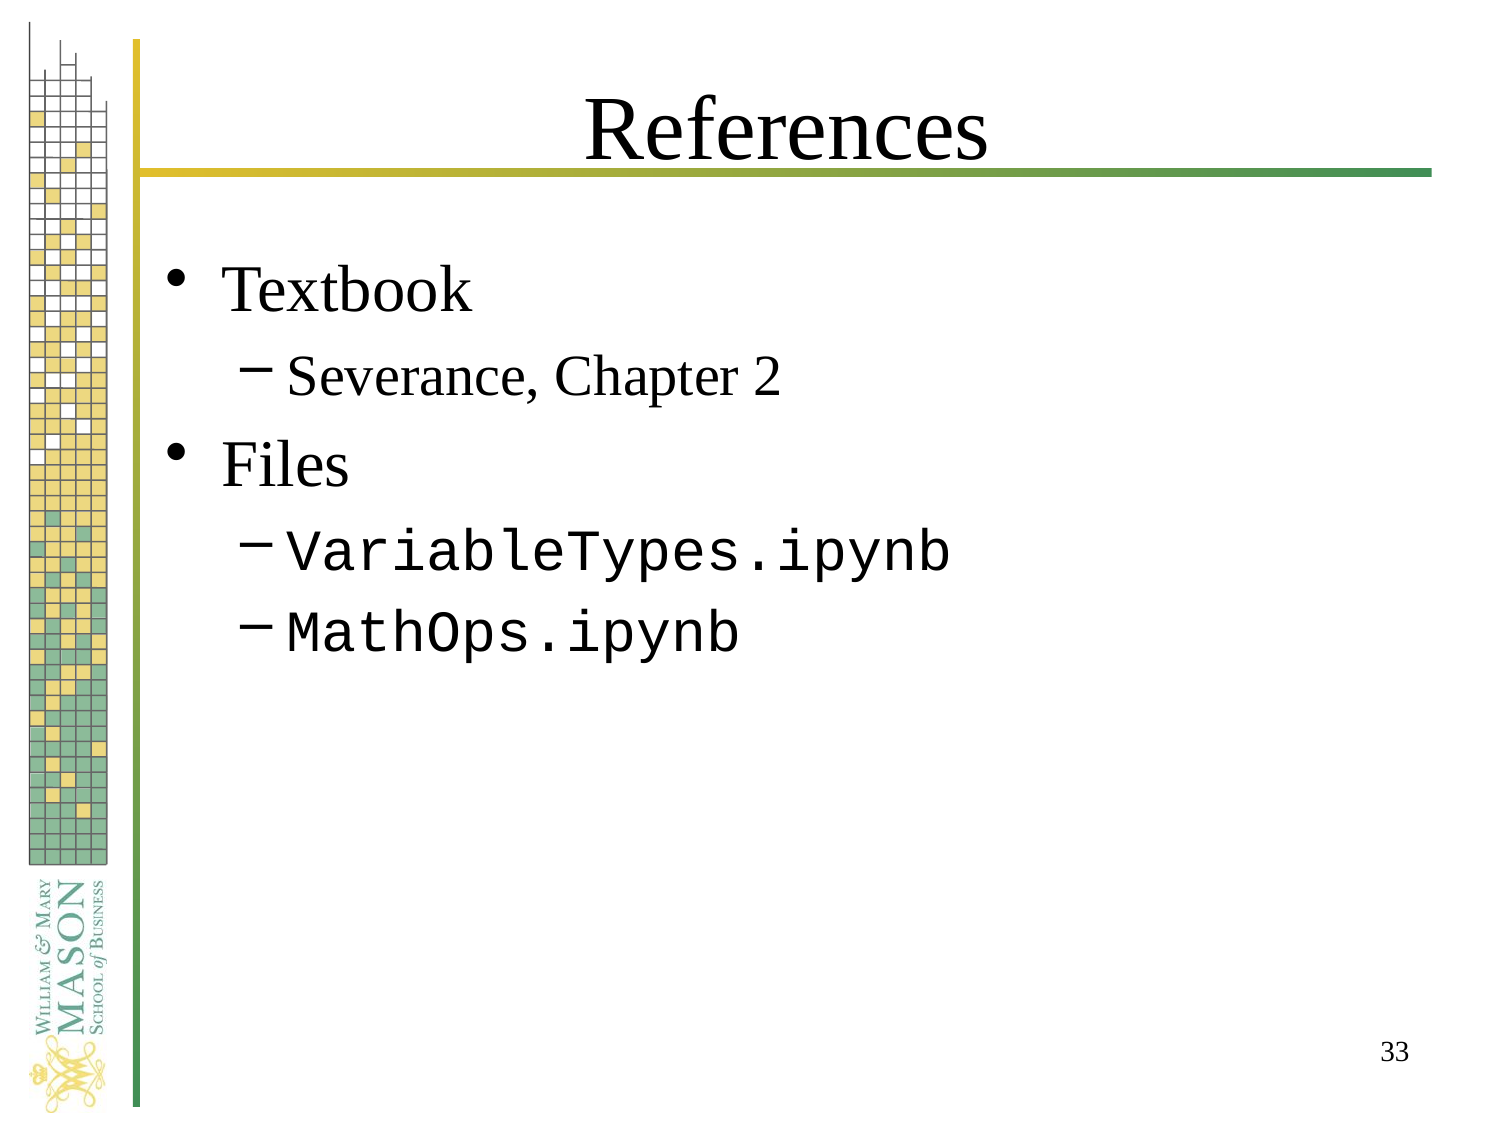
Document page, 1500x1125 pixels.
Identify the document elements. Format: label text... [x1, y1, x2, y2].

list Textbook Severance, Chapter 2 Files VariableTypes.ipynb MathOps.ipynb [150, 237, 1425, 1005]
title References [150, 45, 1425, 200]
slide_number 33 [1048, 1024, 1426, 1103]
slide_number 69 [29, 879, 107, 1113]
